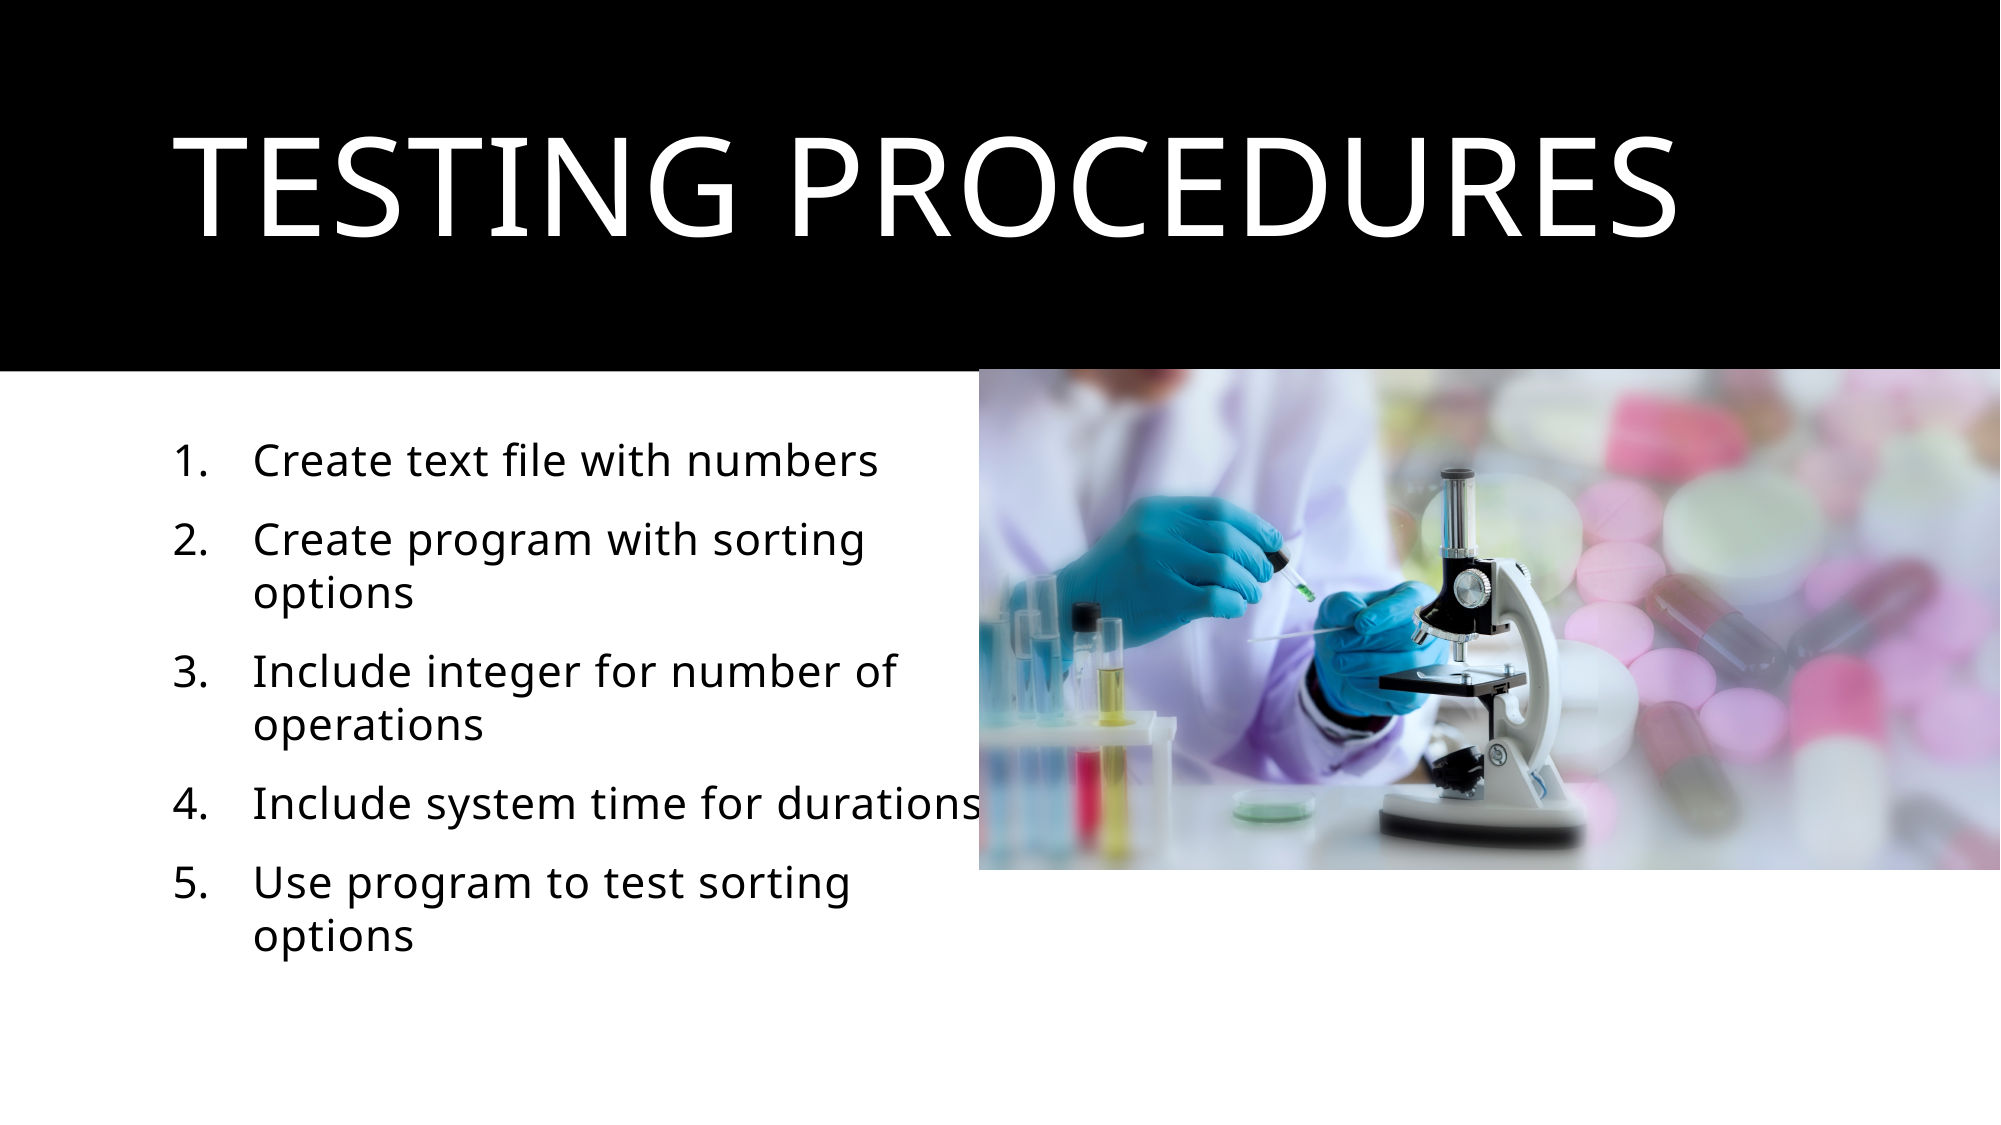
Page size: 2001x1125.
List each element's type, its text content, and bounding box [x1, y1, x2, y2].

title Testing procedures [157, 52, 1842, 332]
picture [979, 369, 2000, 870]
list Create text file with numbers Create program with sorting options Include integer for number of operations Include system time for durations Use program to test sorting options [157, 424, 1000, 1014]
